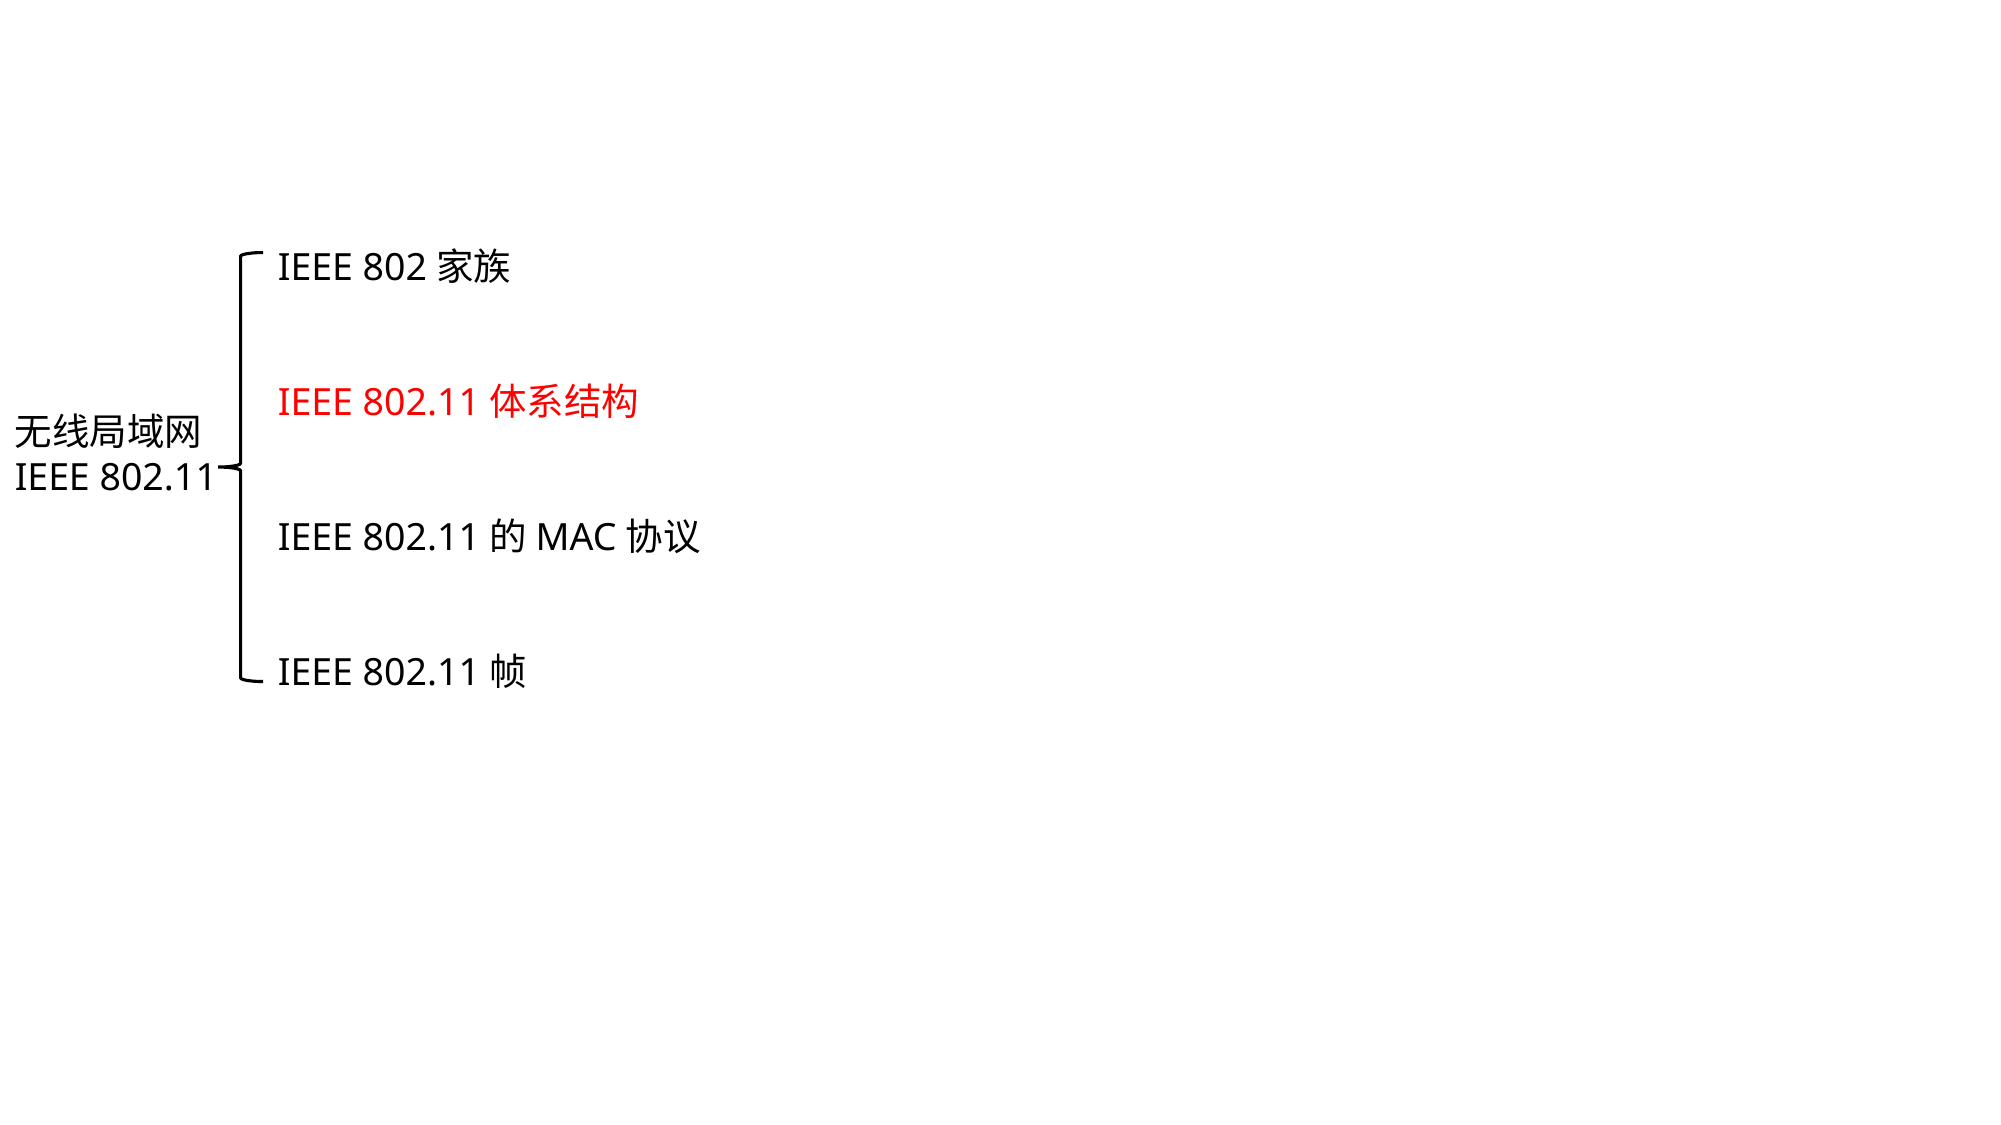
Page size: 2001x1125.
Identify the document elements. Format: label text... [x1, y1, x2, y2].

text_box [218, 251, 263, 684]
text_box IEEE 802家族 IEEE 802.11体系结构 IEEE 802.11的MAC协议 IEEE 802.11帧 [263, 213, 923, 701]
text_box 无线局域网 IEEE 802.11 [0, 400, 239, 506]
